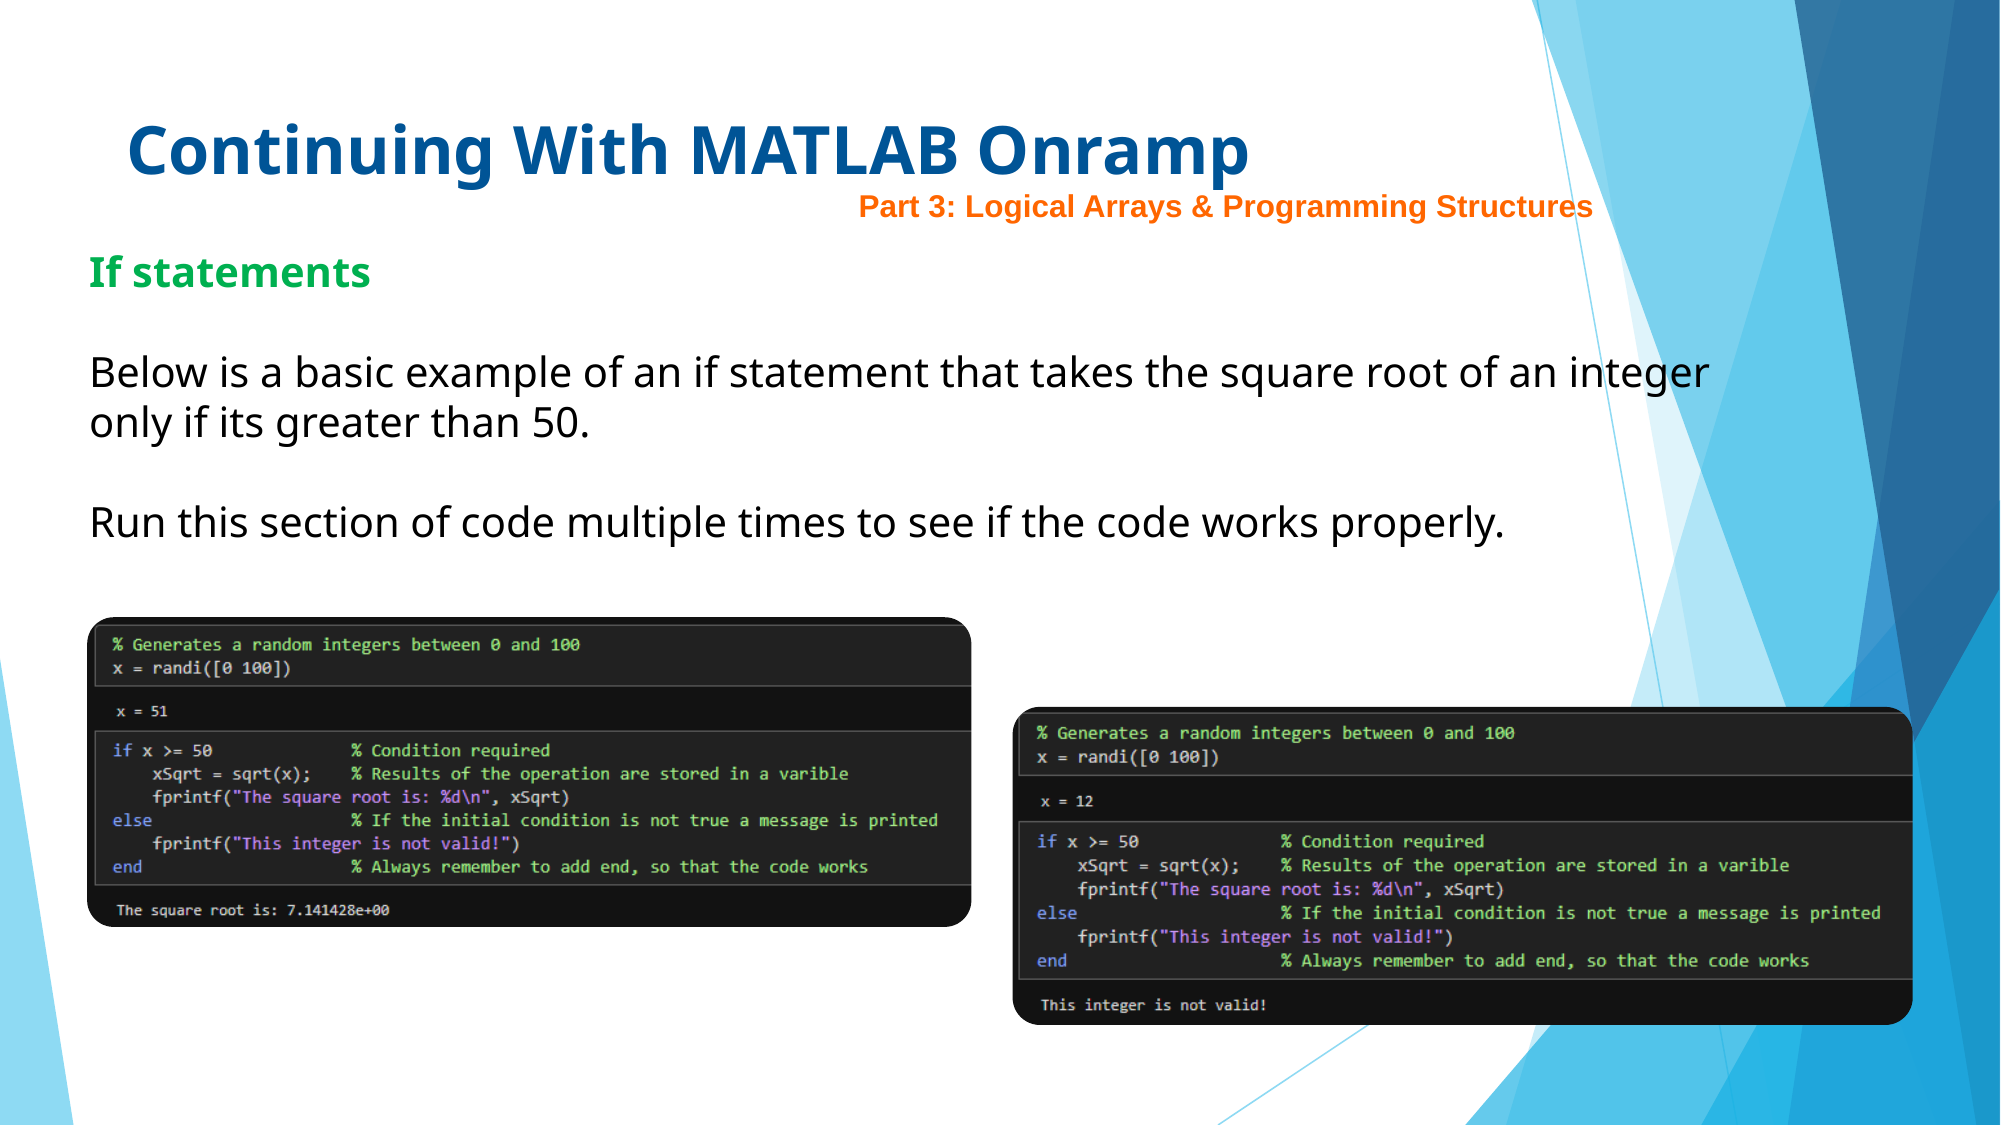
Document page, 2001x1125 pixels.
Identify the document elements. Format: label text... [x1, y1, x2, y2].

text_box If statements Below is a basic example of an if statement that takes the square root of an integer only if its greater than 50. Run this section of code multiple times to see if the code works properly. [74, 238, 1729, 554]
picture [86, 616, 972, 928]
title Continuing With MATLAB Onramp [111, 99, 1552, 238]
picture [1012, 706, 1913, 1026]
list Part 3: Logical Arrays & Programming Structures [831, 178, 1622, 238]
